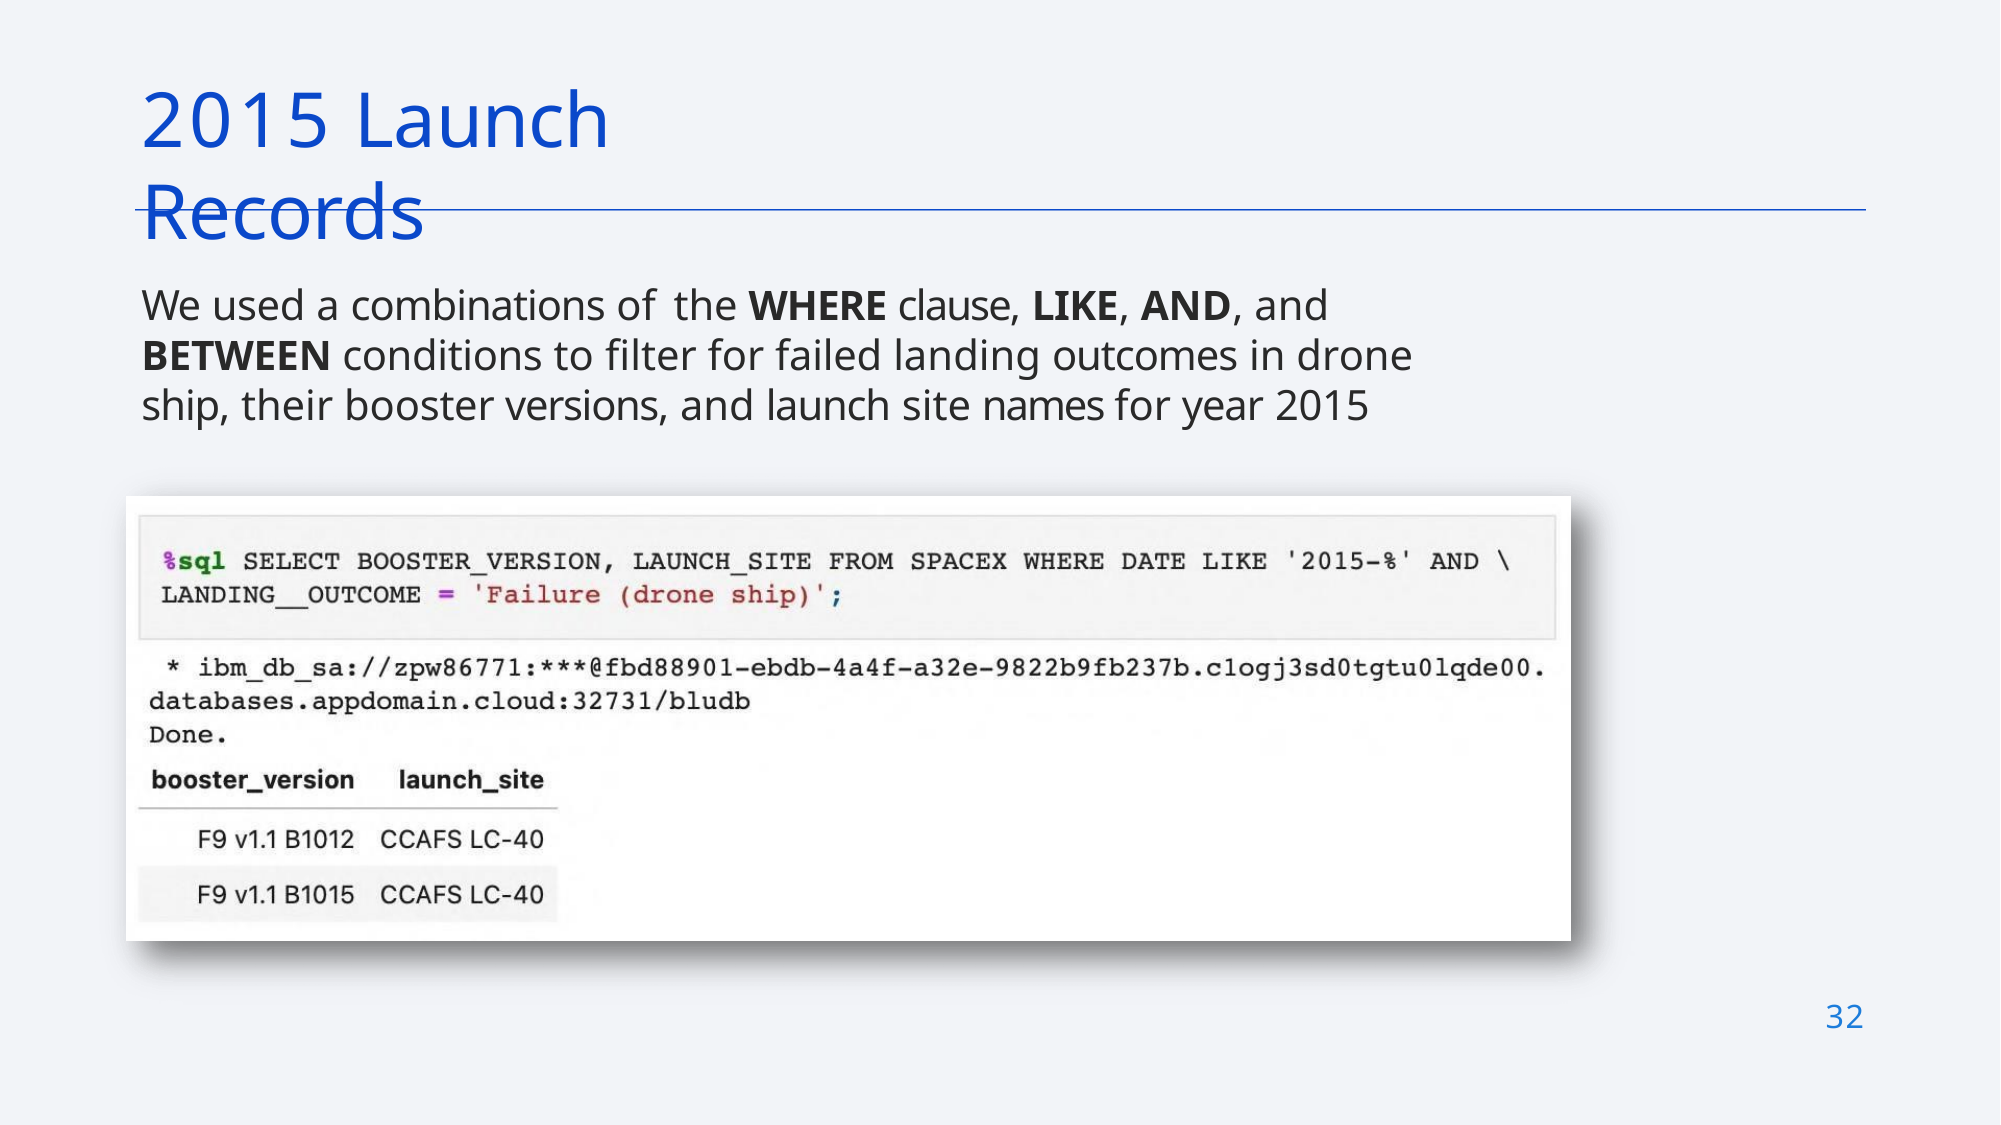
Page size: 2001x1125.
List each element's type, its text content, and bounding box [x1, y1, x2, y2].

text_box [95, 463, 1635, 1005]
title 2015 Launch Records [139, 69, 873, 260]
text_box We used a combinations of the WHERE clause, LIKE, AND, and BETWEEN conditions to filter for failed landing outcomes in drone ship, their booster versions, and launch site names for year 2015 [139, 275, 1455, 429]
picture [0, 0, 2000, 1125]
slide_number 18 [1819, 1007, 1875, 1125]
